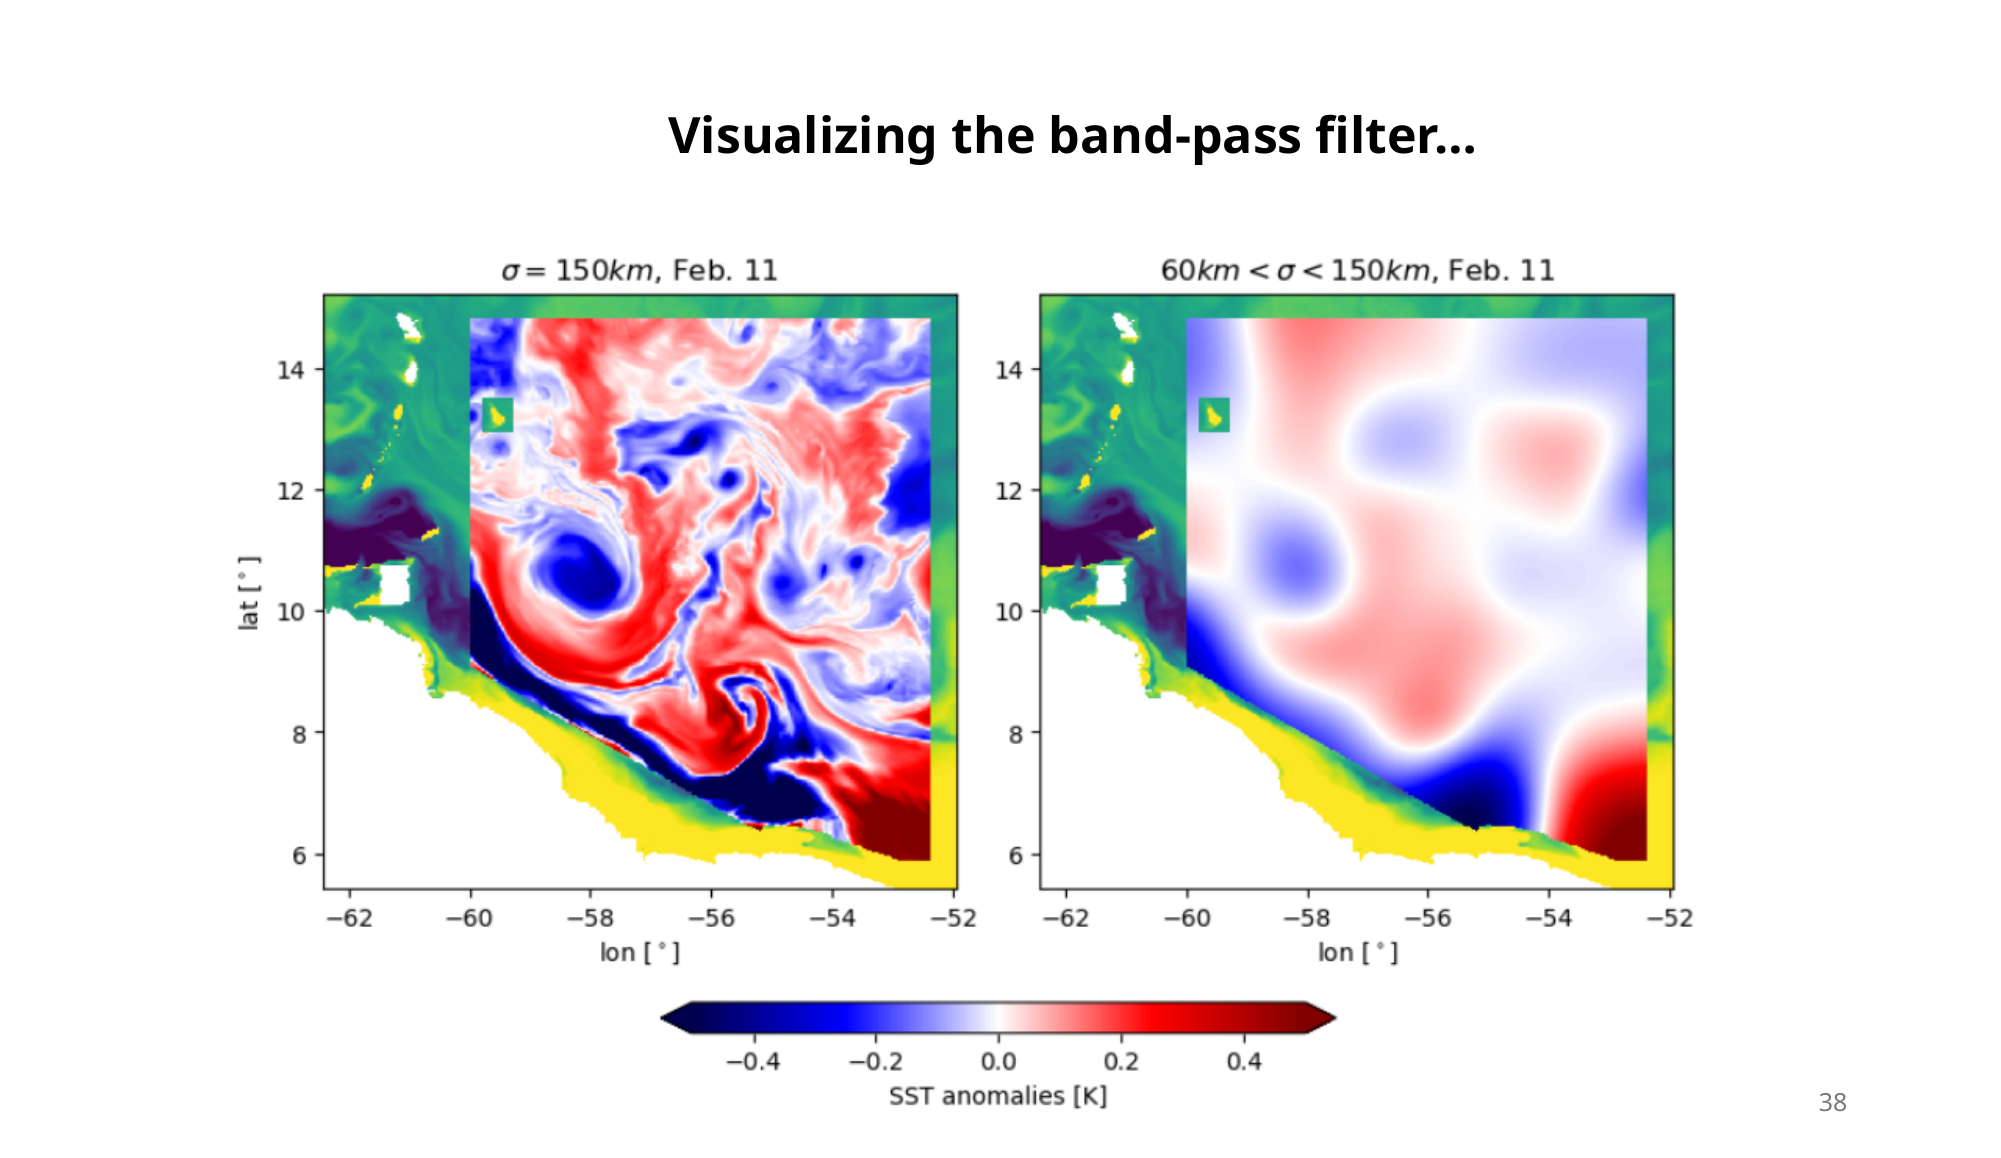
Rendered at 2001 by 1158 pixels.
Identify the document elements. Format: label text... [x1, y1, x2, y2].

slide_number 38 [1704, 1072, 1863, 1135]
picture [194, 233, 1704, 1135]
text_box Visualizing the band-pass filter… [653, 95, 1638, 171]
